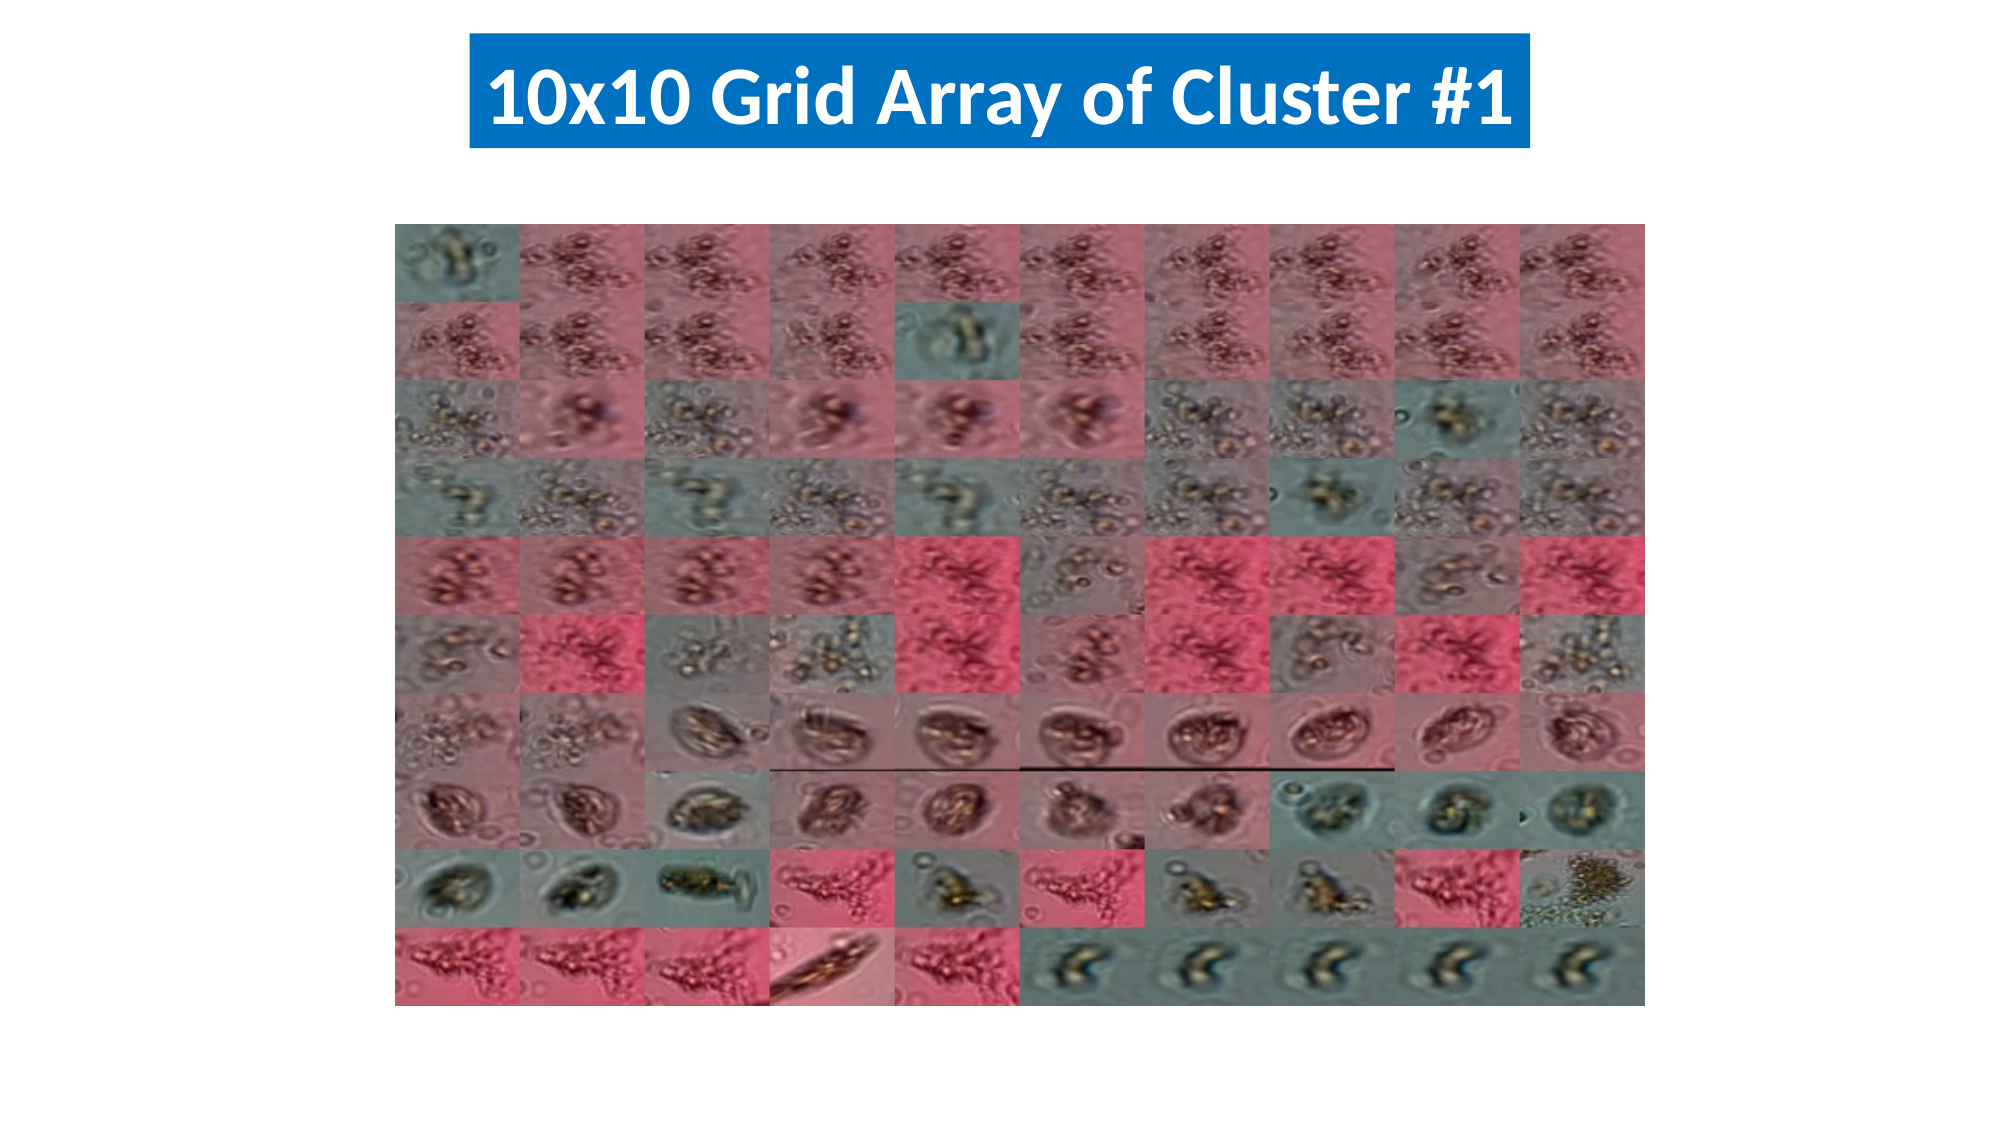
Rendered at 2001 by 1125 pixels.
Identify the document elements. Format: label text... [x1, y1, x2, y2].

picture [394, 224, 1646, 1006]
text_box 10x10 Grid Array of Cluster #1 [469, 33, 1531, 149]
